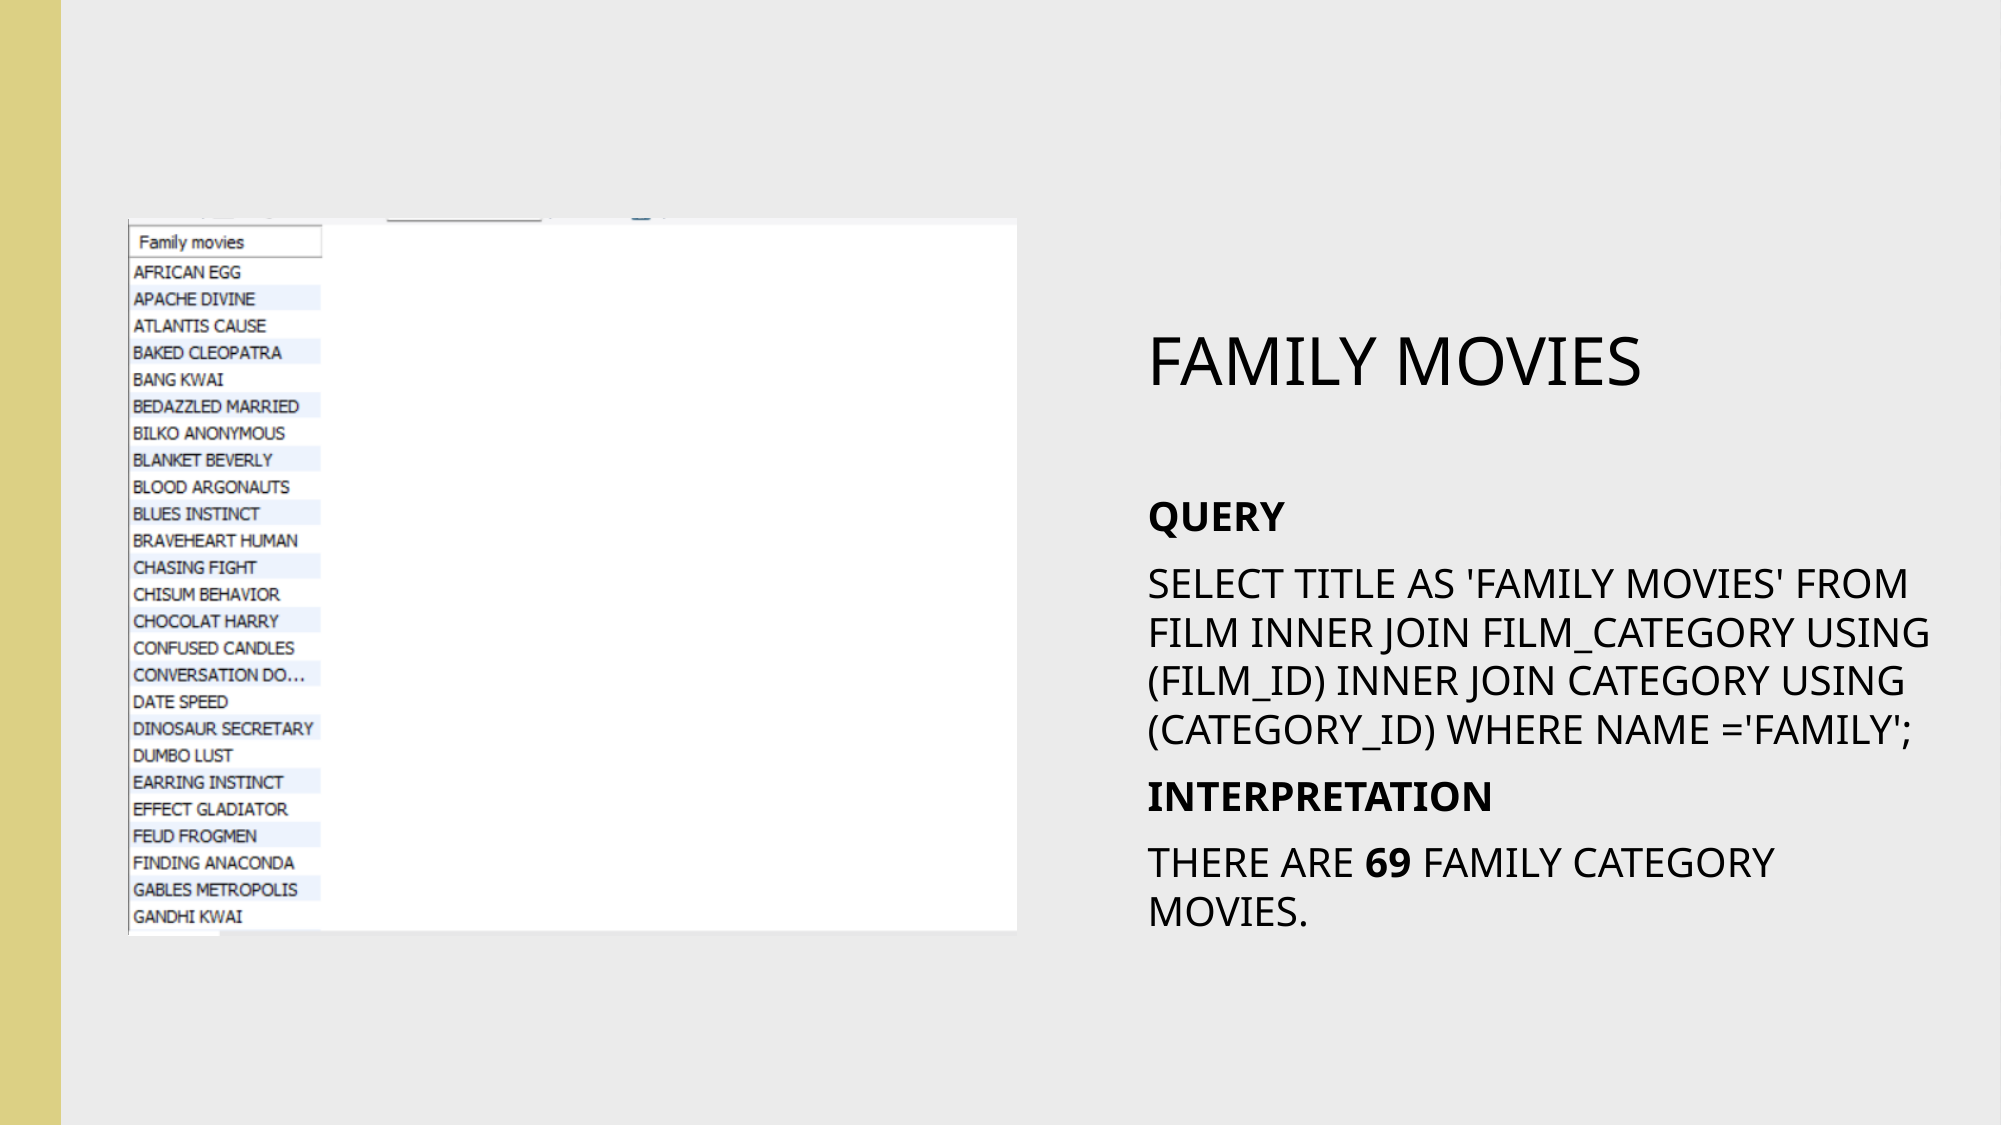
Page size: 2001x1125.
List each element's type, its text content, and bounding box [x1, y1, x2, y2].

subtitle Query select title as 'Family movies' from film inner join film_category using (film_id) inner join category using (category_id) where name ='Family'; Interpretation There are 69 family category movies. [1132, 457, 1951, 969]
picture [128, 218, 1018, 936]
title Family movies [1132, 30, 1951, 407]
